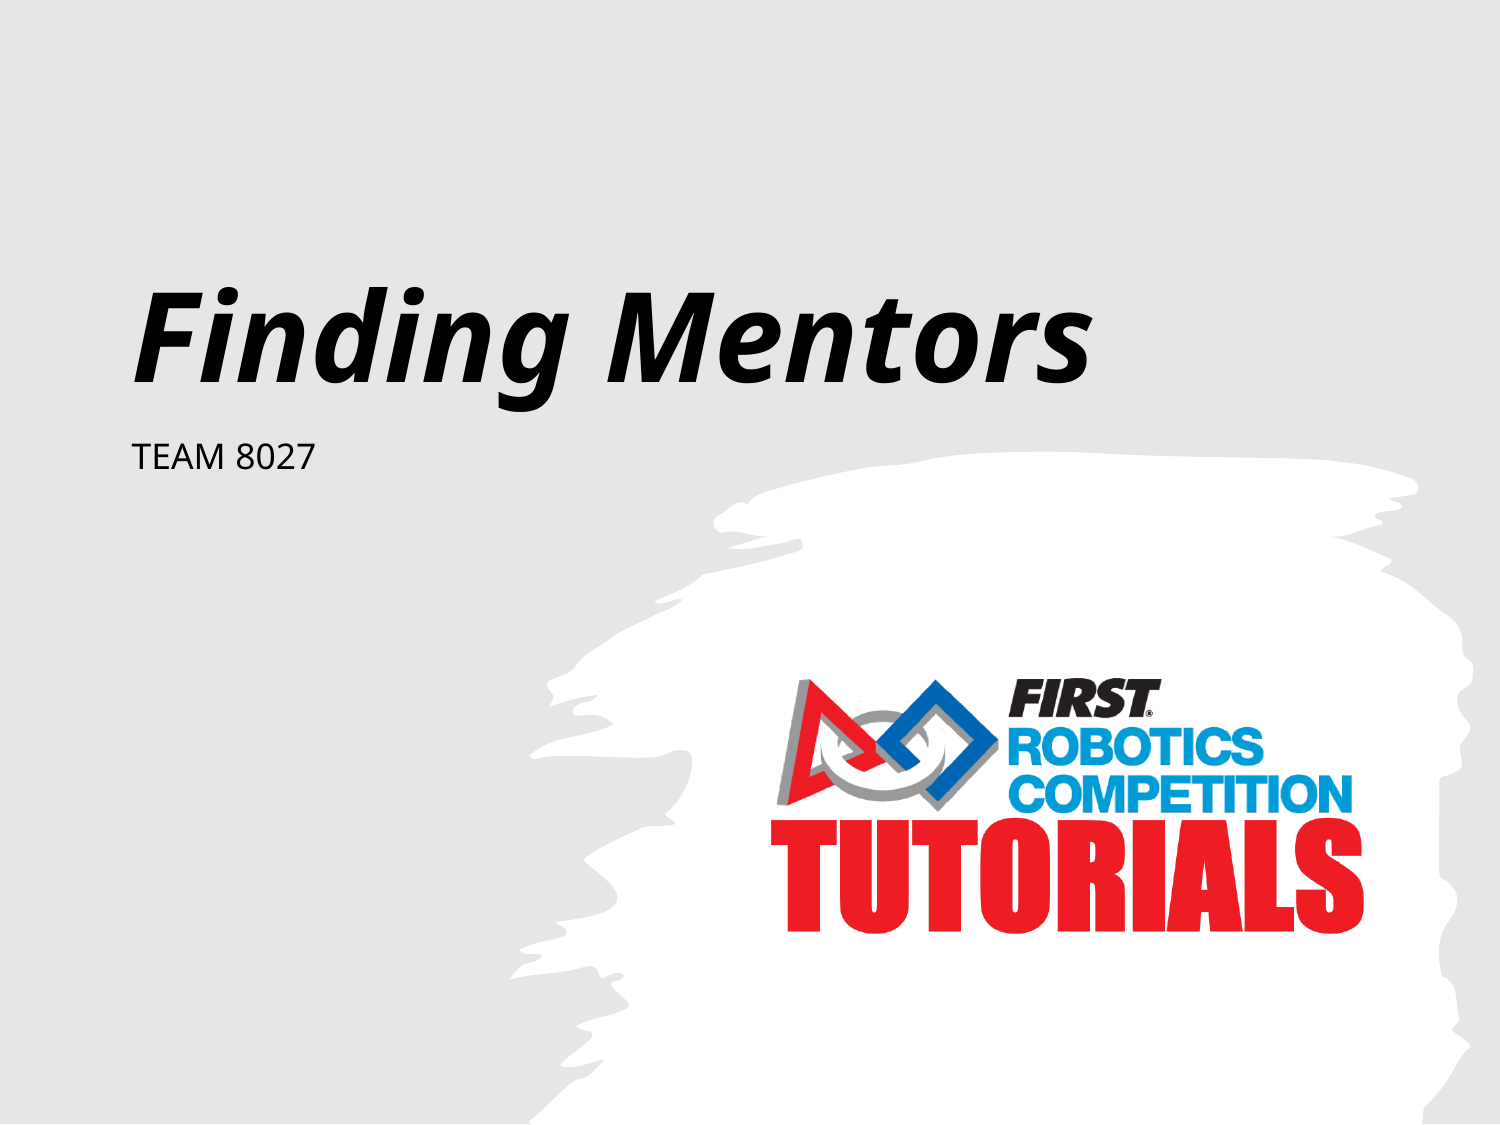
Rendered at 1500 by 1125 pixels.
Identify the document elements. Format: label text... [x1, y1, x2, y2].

subtitle TEAM 8027 [116, 426, 764, 533]
picture [763, 677, 1367, 936]
text_box [0, 0, 1500, 1125]
text_box [511, 452, 1473, 1125]
title Finding Mentors [116, 138, 1453, 418]
